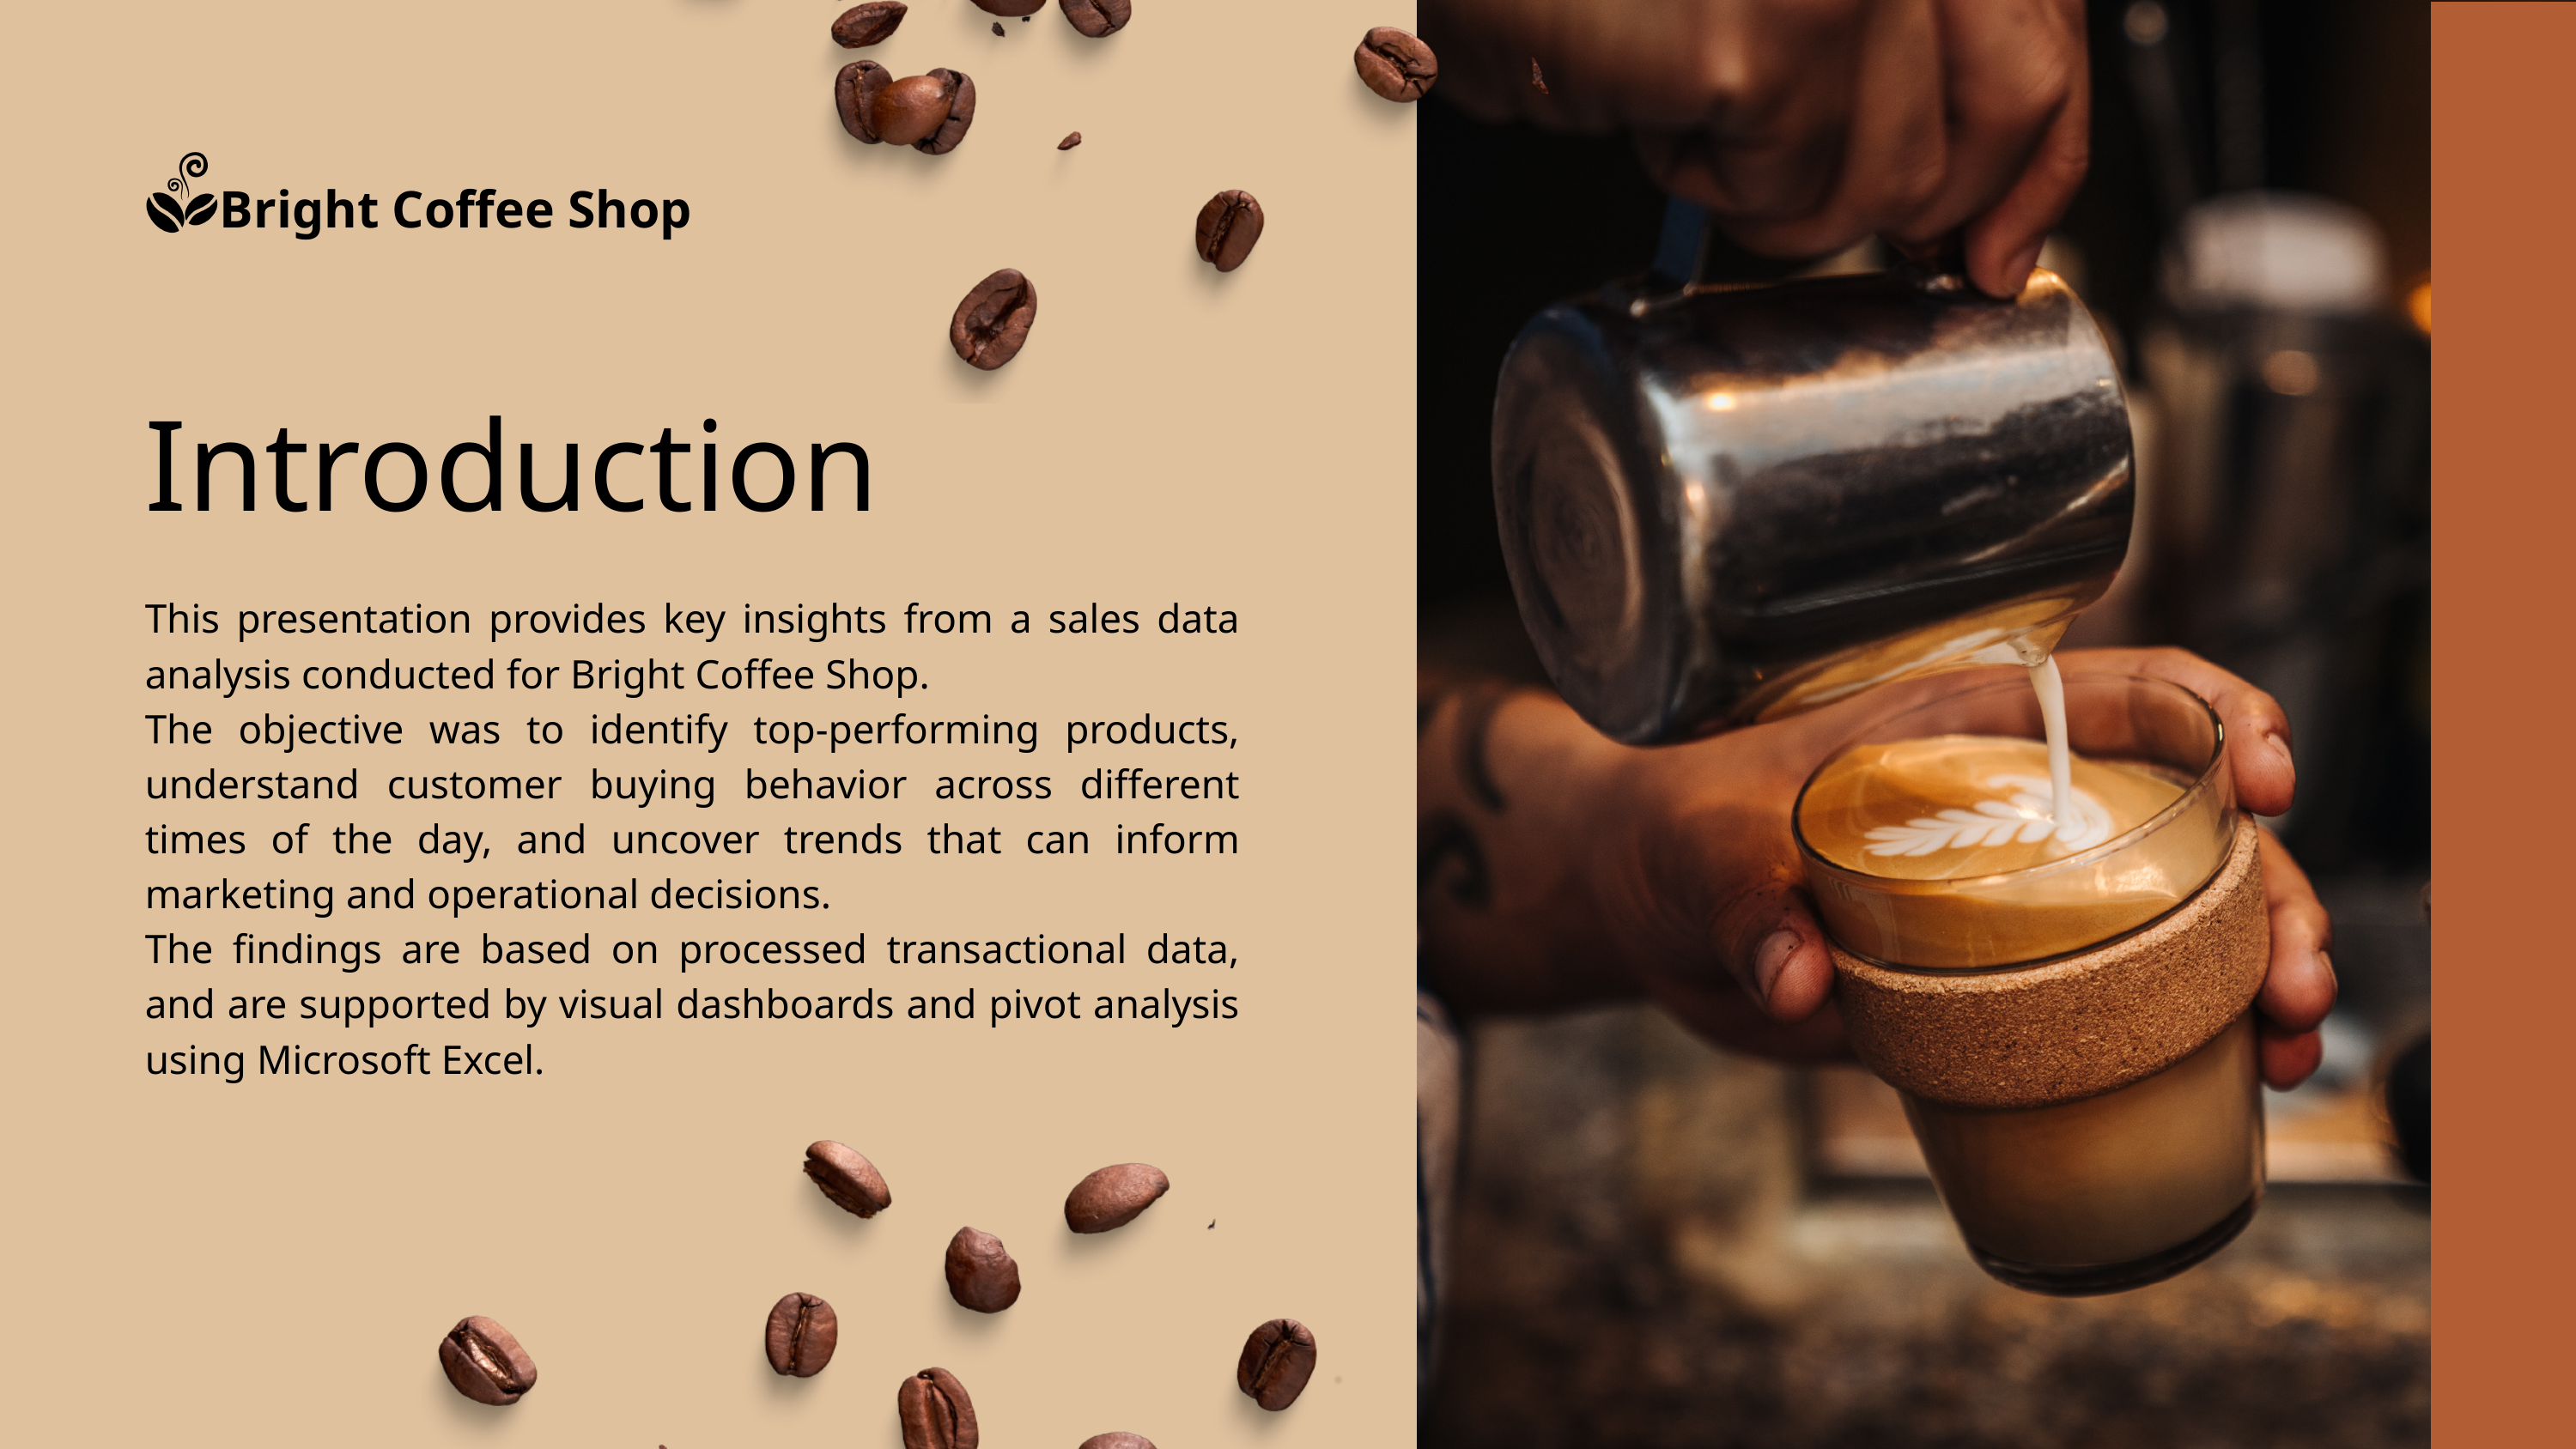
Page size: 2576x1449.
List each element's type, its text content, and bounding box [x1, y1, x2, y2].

text_box Introduction [144, 361, 1289, 537]
text_box [550, 0, 1618, 403]
text_box This presentation provides key insights from a sales data analysis conducted for Bright Coffee Shop. The objective was to identify top-performing products, understand customer buying behavior across different times of the day, and uncover trends that can inform marketing and operational decisions. The findings are based on processed transactional data, and are supported by visual dashboards and pivot analysis using Microsoft Excel. [144, 585, 1241, 1137]
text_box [2431, 2, 2576, 1449]
text_box Bright Coffee Shop [172, 167, 693, 238]
text_box [416, 1140, 1571, 1449]
text_box [144, 144, 219, 235]
text_box [1416, 0, 2576, 1449]
